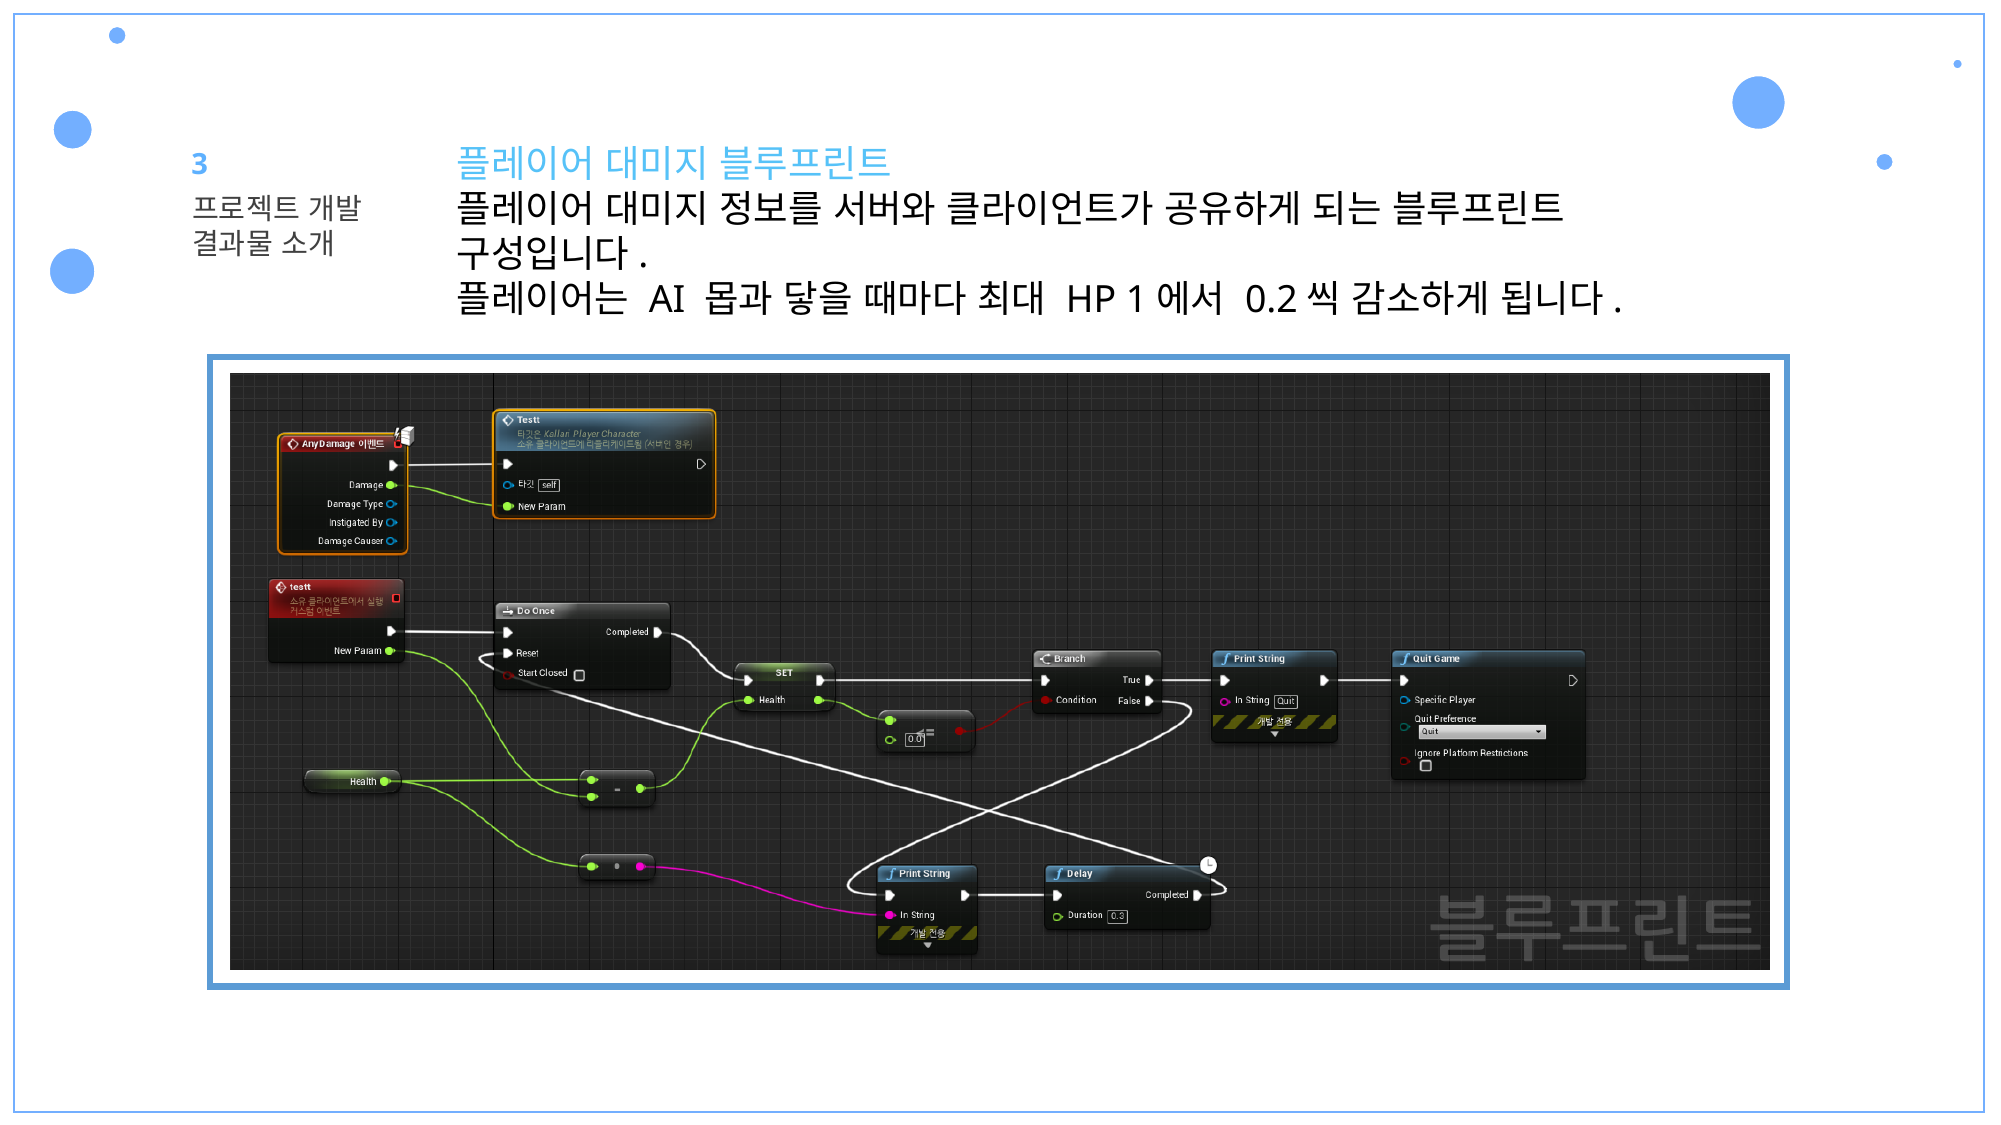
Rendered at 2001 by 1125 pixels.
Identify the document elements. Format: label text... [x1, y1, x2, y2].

picture [230, 373, 1770, 971]
text_box [209, 356, 1788, 987]
text_box [1951, 57, 1964, 71]
text_box [1874, 151, 1895, 173]
text_box [106, 24, 128, 47]
text_box [47, 246, 97, 297]
text_box [1730, 74, 1787, 131]
text_box [13, 13, 1985, 1113]
text_box [51, 108, 94, 151]
text_box 플레이어 대미지 블루프린트 플레이어 대미지 정보를 서버와 클라이언트가 공유하게 되는 블루프린트 구성입니다. 플레이어는 AI 몹과 닿을 때마다 최대 HP 1에서 0.2씩 감소하게 됩니다. [442, 132, 1701, 328]
text_box 3 [176, 138, 238, 189]
text_box 프로젝트 개발 결과물 소개 [177, 182, 383, 268]
